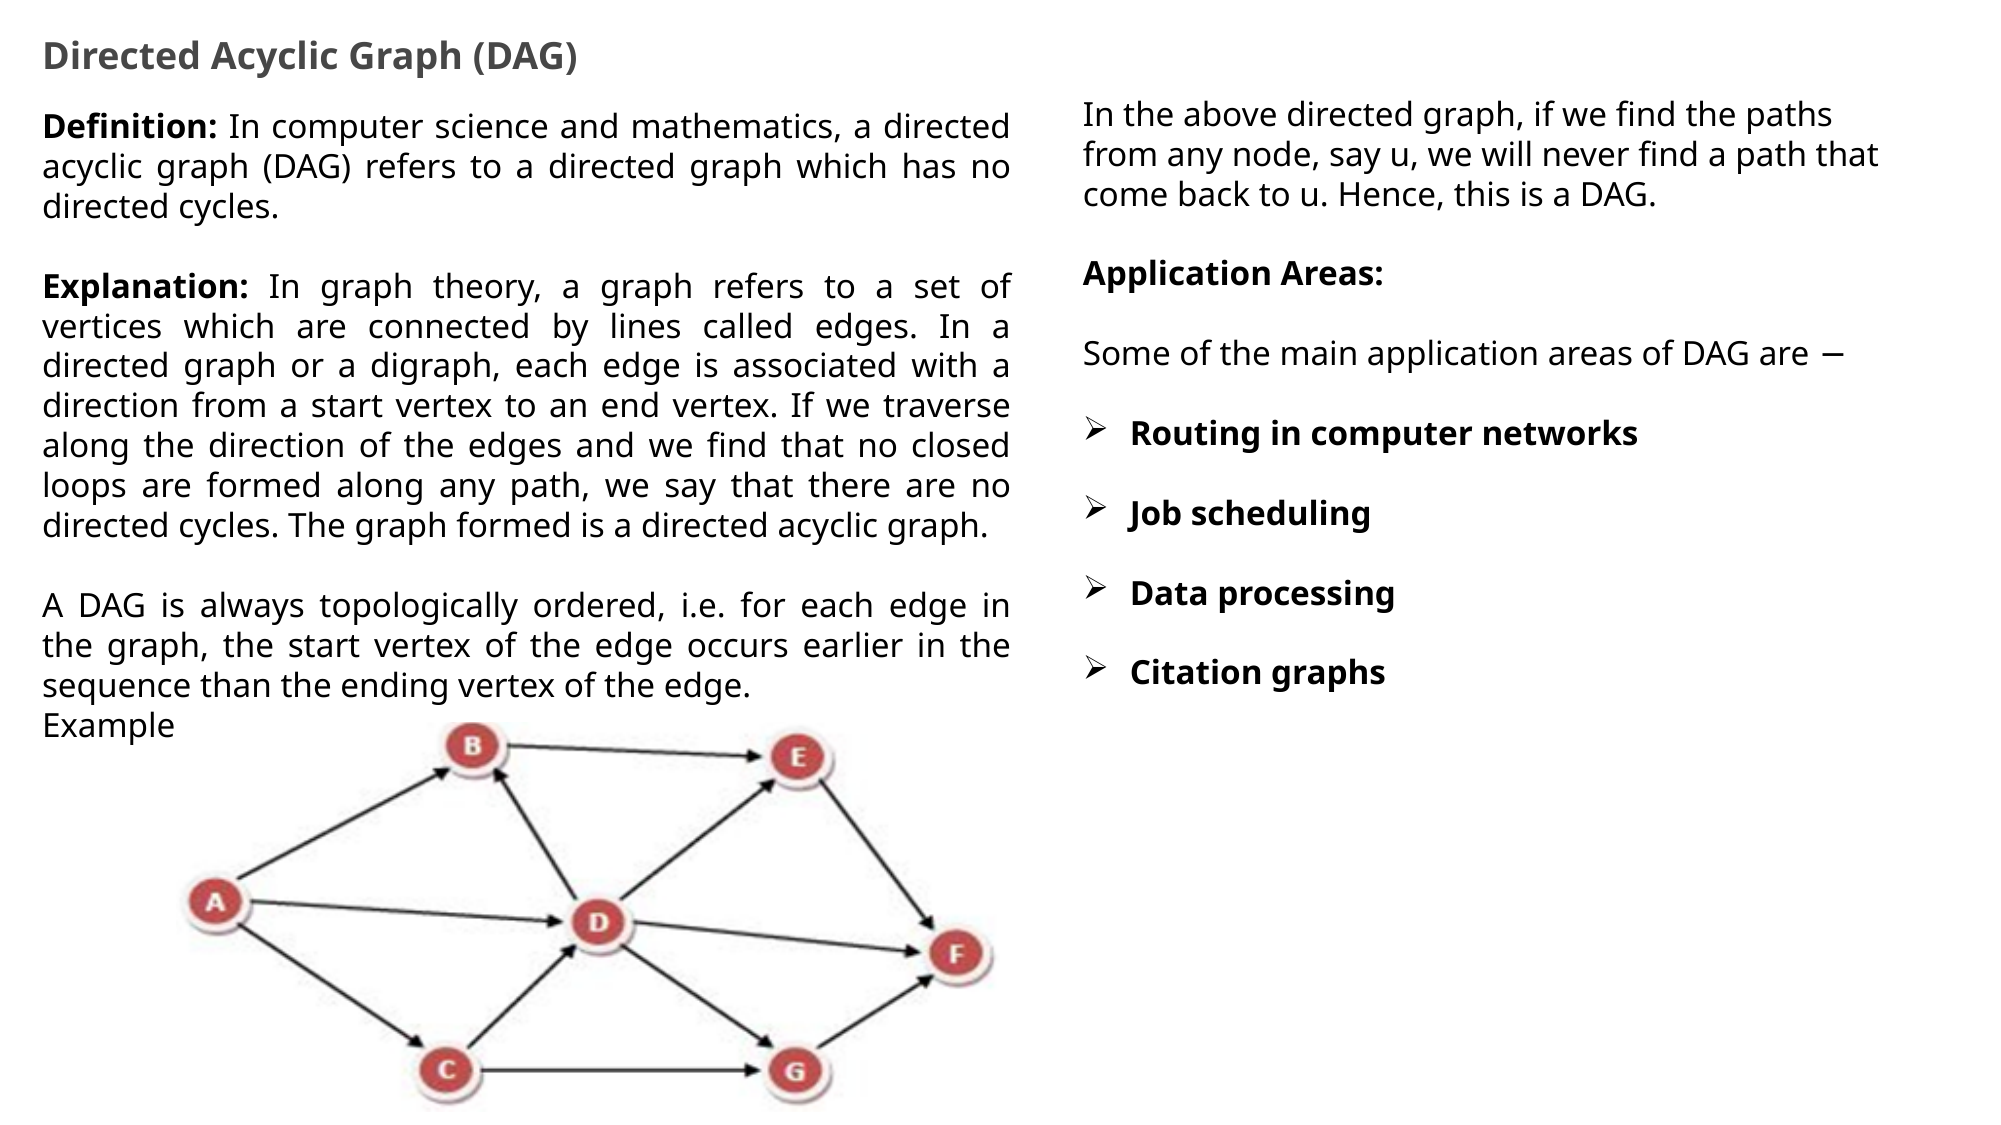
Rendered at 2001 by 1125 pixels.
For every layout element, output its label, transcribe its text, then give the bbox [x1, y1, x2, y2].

text_box In the above directed graph, if we find the paths from any node, say u, we will never find a path that come back to u. Hence, this is a DAG. Application Areas: Some of the main application areas of DAG are − Routing in computer networks Job scheduling Data processing Citation graphs [1068, 85, 1934, 700]
picture [176, 722, 1000, 1113]
text_box Definition: In computer science and mathematics, a directed acyclic graph (DAG) refers to a directed graph which has no directed cycles. Explanation: In graph theory, a graph refers to a set of vertices which are connected by lines called edges. In a directed graph or a digraph, each edge is associated with a direction from a start vertex to an end vertex. If we traverse along the direction of the edges and we find that no closed loops are formed along any path, we say that there are no directed cycles. The graph formed is a directed acyclic graph. A DAG is always topologically ordered, i.e. for each edge in the graph, the start vertex of the edge occurs earlier in the sequence than the ending vertex of the edge. Example [27, 97, 1028, 832]
text_box Directed Acyclic Graph (DAG) [27, 24, 1028, 85]
